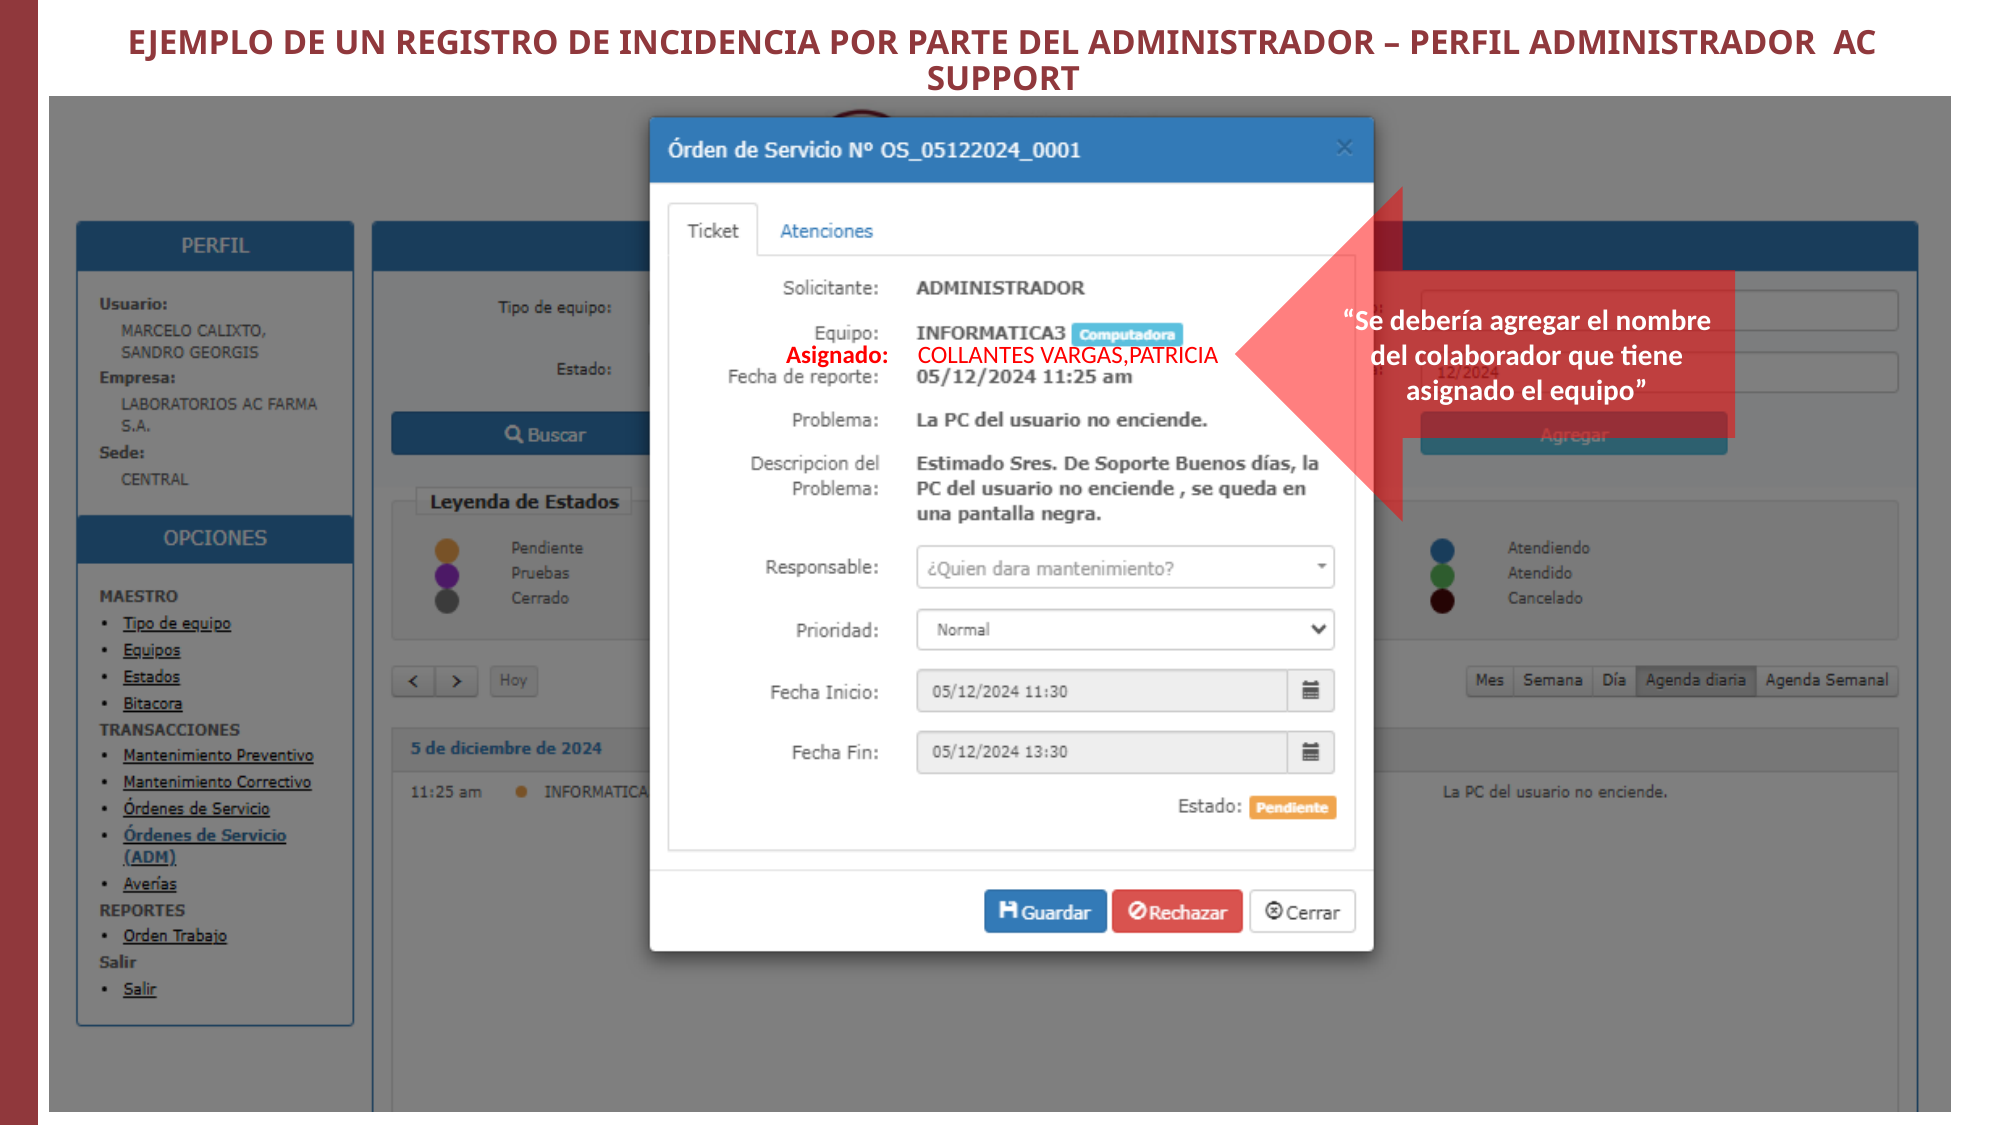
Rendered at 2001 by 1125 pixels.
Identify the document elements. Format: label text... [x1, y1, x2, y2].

title EJEMPLO DE UN REGISTRO DE INCIDENCIA POR PARTE DEL ADMINISTRADOR – PERFIL ADMINISTRADOR AC SUPPORT [68, 25, 1723, 96]
picture [49, 0, 1987, 1112]
